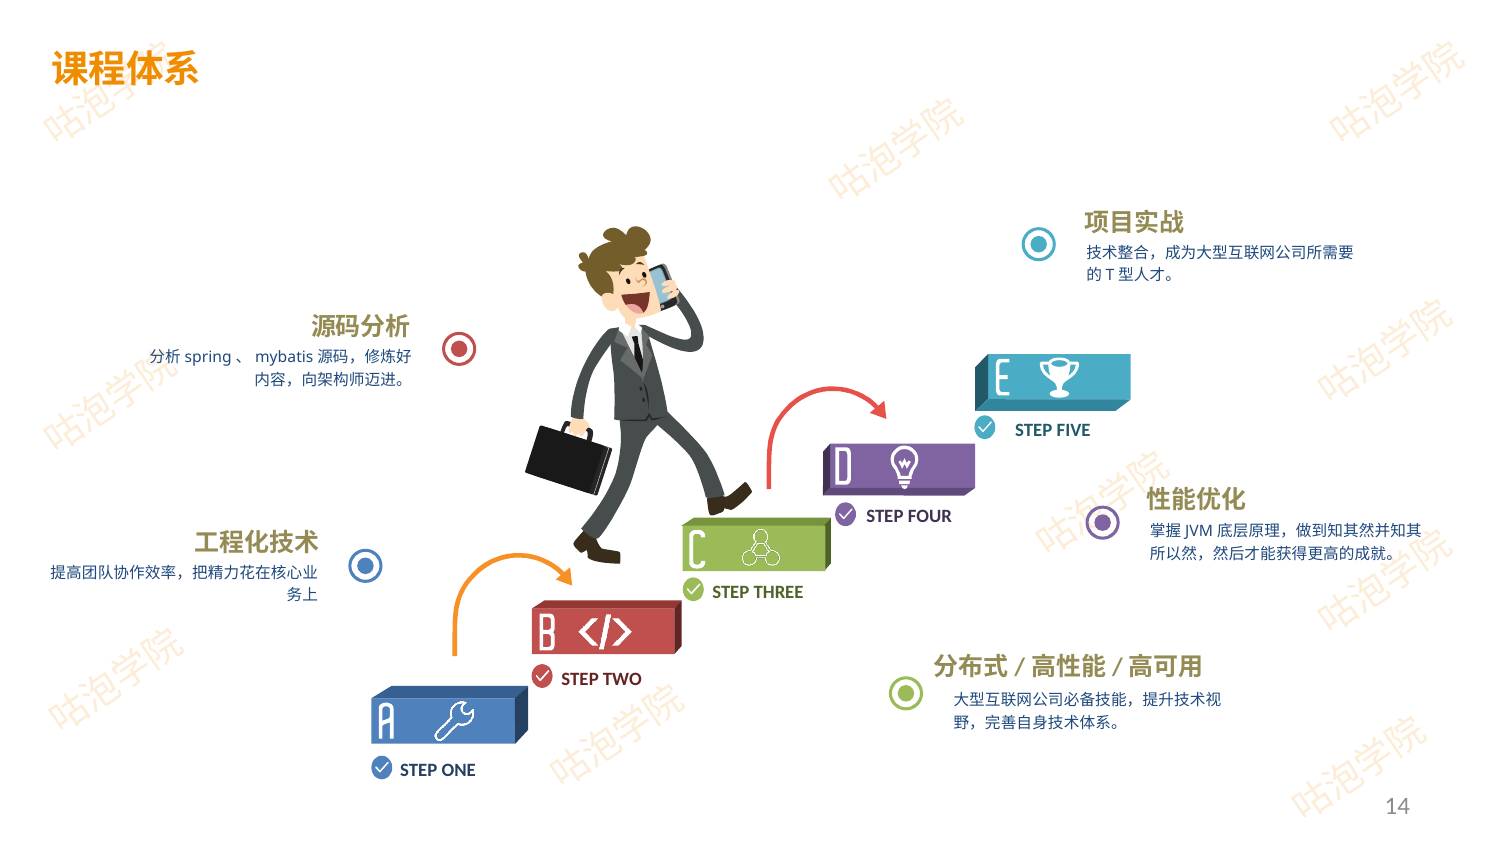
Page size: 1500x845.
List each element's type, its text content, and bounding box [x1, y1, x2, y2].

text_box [348, 548, 383, 584]
text_box 源码分析 [296, 303, 366, 336]
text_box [1085, 505, 1120, 540]
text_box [35, 37, 218, 113]
text_box 项目实战 [1069, 198, 1200, 231]
picture [737, 524, 784, 570]
text_box 技术整合，成为大型互联网公司所需要的T型人才。 [1135, 231, 1379, 292]
picture [572, 598, 639, 665]
text_box 大型互联网公司必备技能，提升技术视野，完善自身技术体系。 [1135, 679, 1246, 739]
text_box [441, 331, 477, 367]
text_box 性能优化 [1135, 475, 1262, 509]
text_box 分布式/高性能/高可用 [1135, 643, 1219, 679]
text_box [371, 226, 1131, 789]
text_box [888, 676, 924, 711]
text_box 工程化技术 [179, 519, 335, 565]
picture [430, 697, 478, 745]
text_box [1021, 226, 1056, 262]
text_box 提高团队协作效率，把精力花在核心业务上 [25, 551, 333, 612]
text_box 掌握JVM底层原理，做到知其然并知其所以然，然后才能获得更高的成就。 [1135, 509, 1443, 570]
slide_number 14 [1074, 782, 1425, 828]
text_box 分析spring、mybatis源码，修炼好内容，向架构师迈进。 [119, 336, 366, 396]
